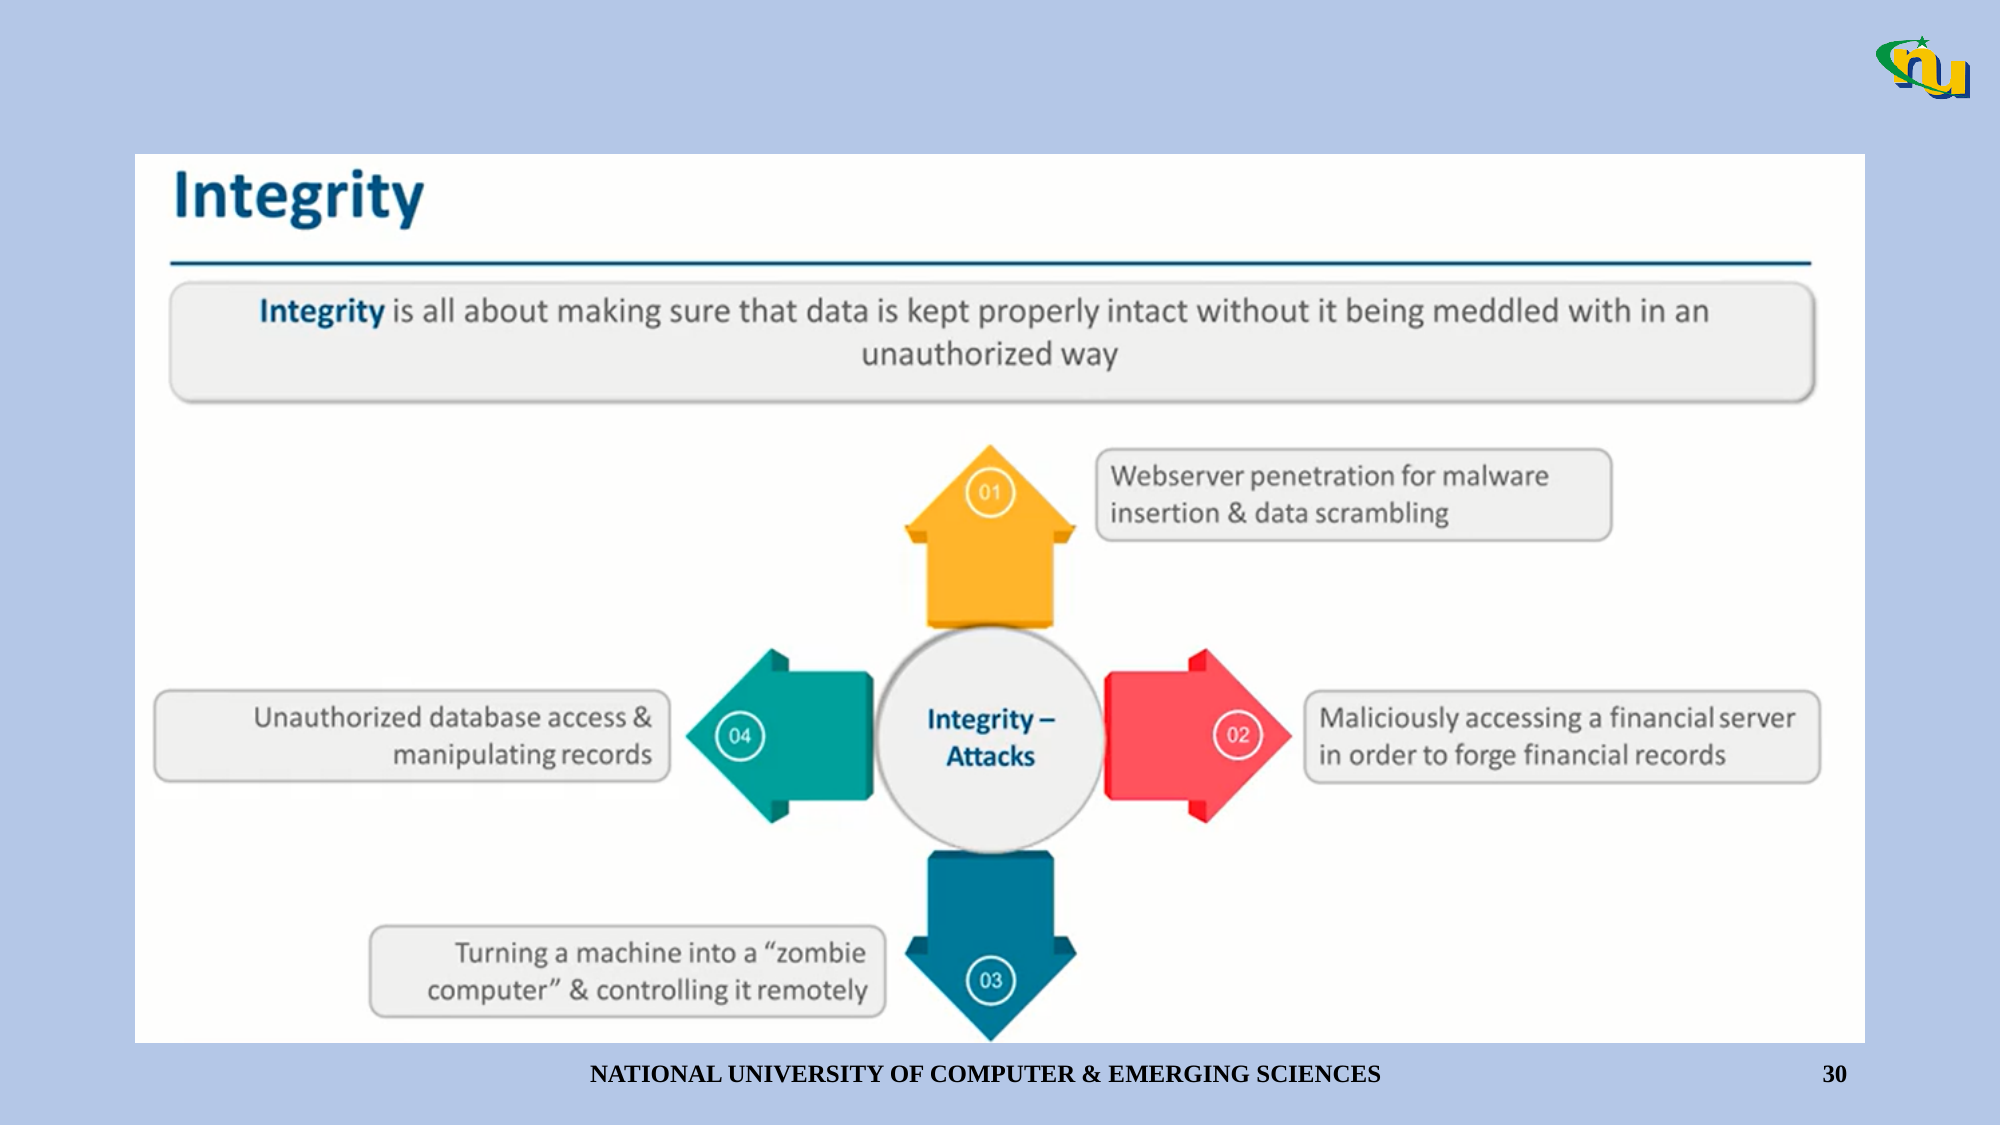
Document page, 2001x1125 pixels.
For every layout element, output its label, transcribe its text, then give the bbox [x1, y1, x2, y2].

slide_number 30 [1413, 1043, 1863, 1103]
picture [1866, 24, 1987, 108]
picture [135, 154, 1865, 1043]
footer NATIONAL UNIVERSITY OF COMPUTER & EMERGING SCIENCES [559, 1043, 1413, 1103]
